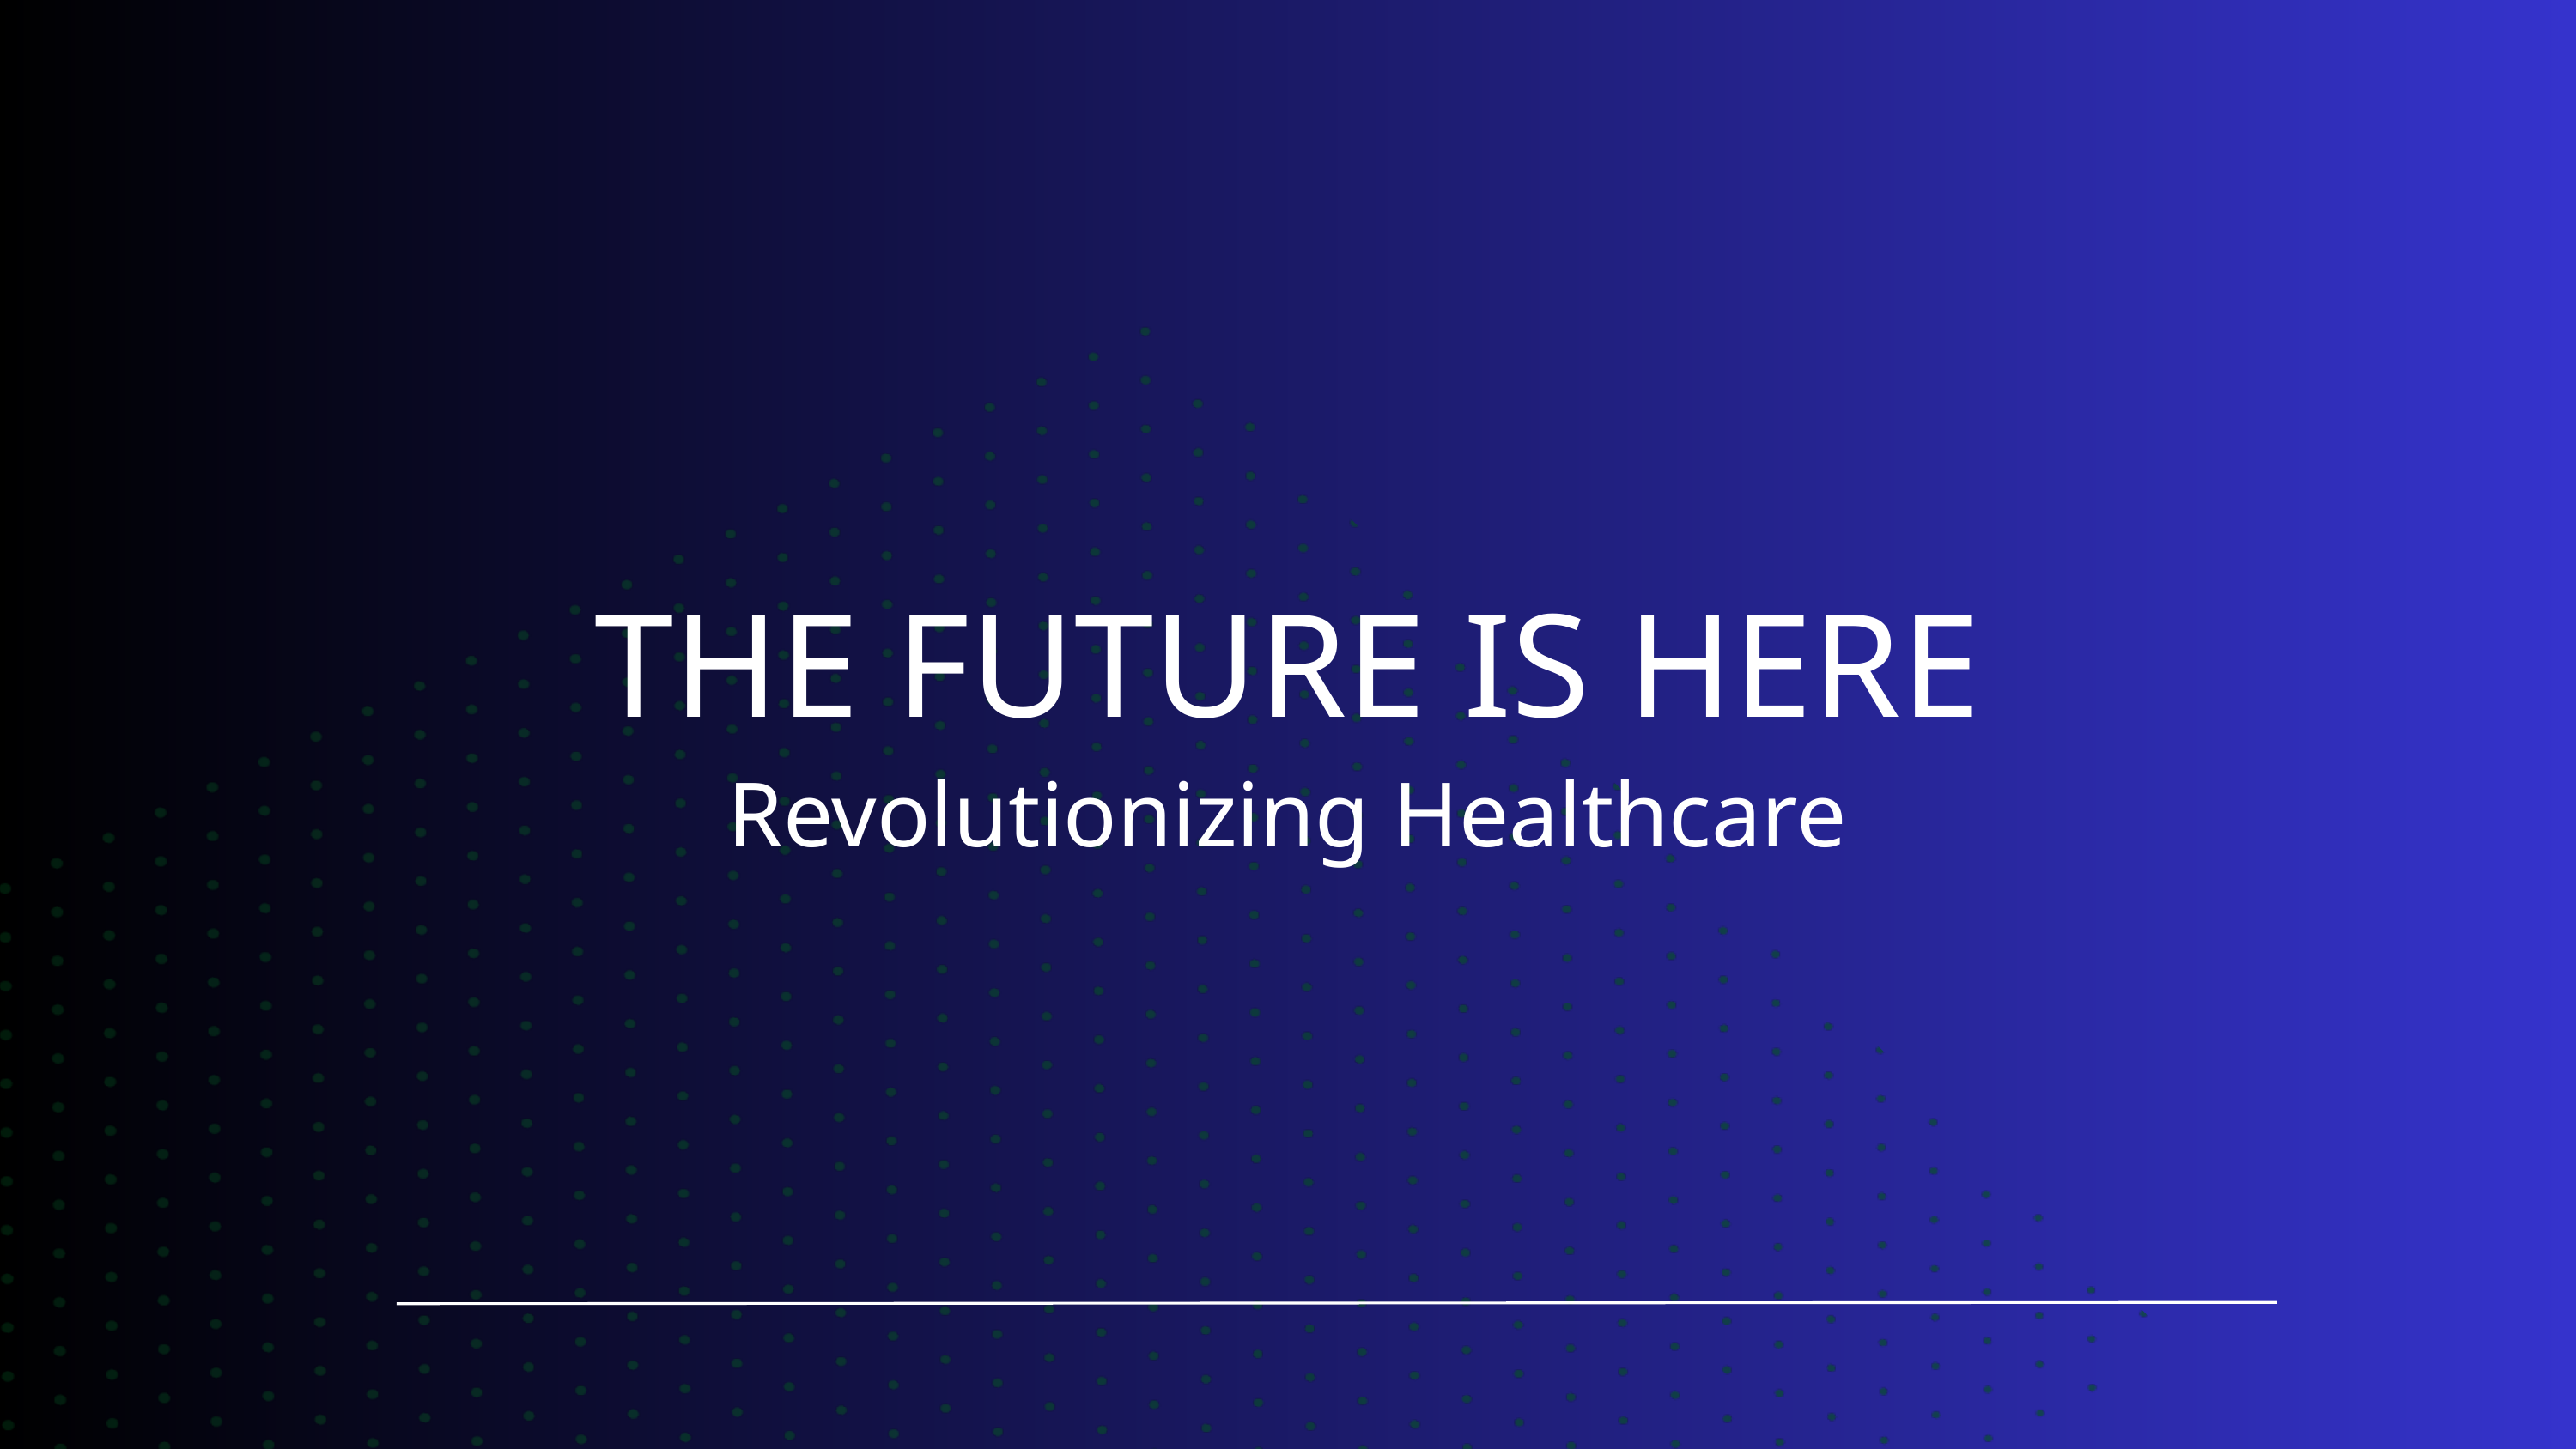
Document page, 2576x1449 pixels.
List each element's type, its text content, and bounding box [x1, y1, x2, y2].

text_box Revolutionizing Healthcare [473, 740, 2103, 865]
text_box THE FUTURE IS HERE [484, 545, 2092, 746]
text_box [0, 0, 2164, 1449]
